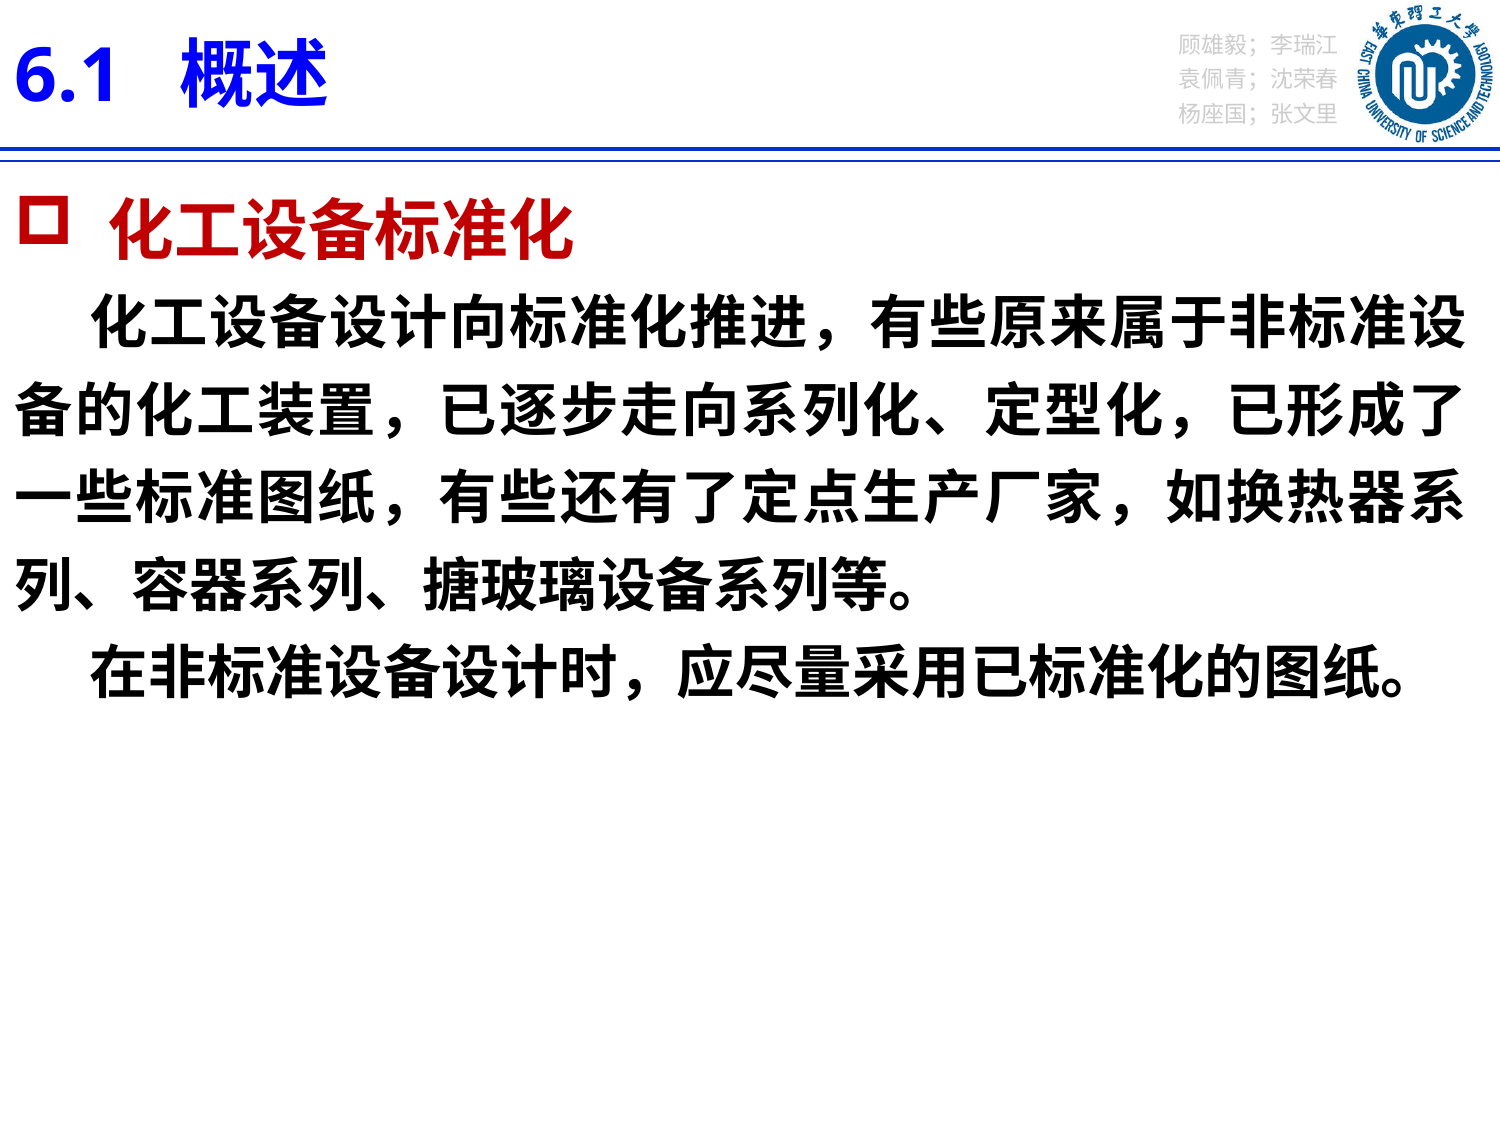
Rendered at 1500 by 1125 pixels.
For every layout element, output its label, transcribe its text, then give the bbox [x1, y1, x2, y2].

picture [1353, 124, 1495, 145]
text_box 化工设备标准化 化工设备设计向标准化推进，有些原来属于非标准设备的化工装置，已逐步走向系列化、定型化，已形成了一些标准图纸，有些还有了定点生产厂家，如换热器系列、容器系列、搪玻璃设备系列等。 在非标准设备设计时，应尽量采用已标准化的图纸。 [0, 160, 1483, 801]
picture [1353, 3, 1495, 19]
text_box 6.1 概述 [0, 19, 1500, 124]
